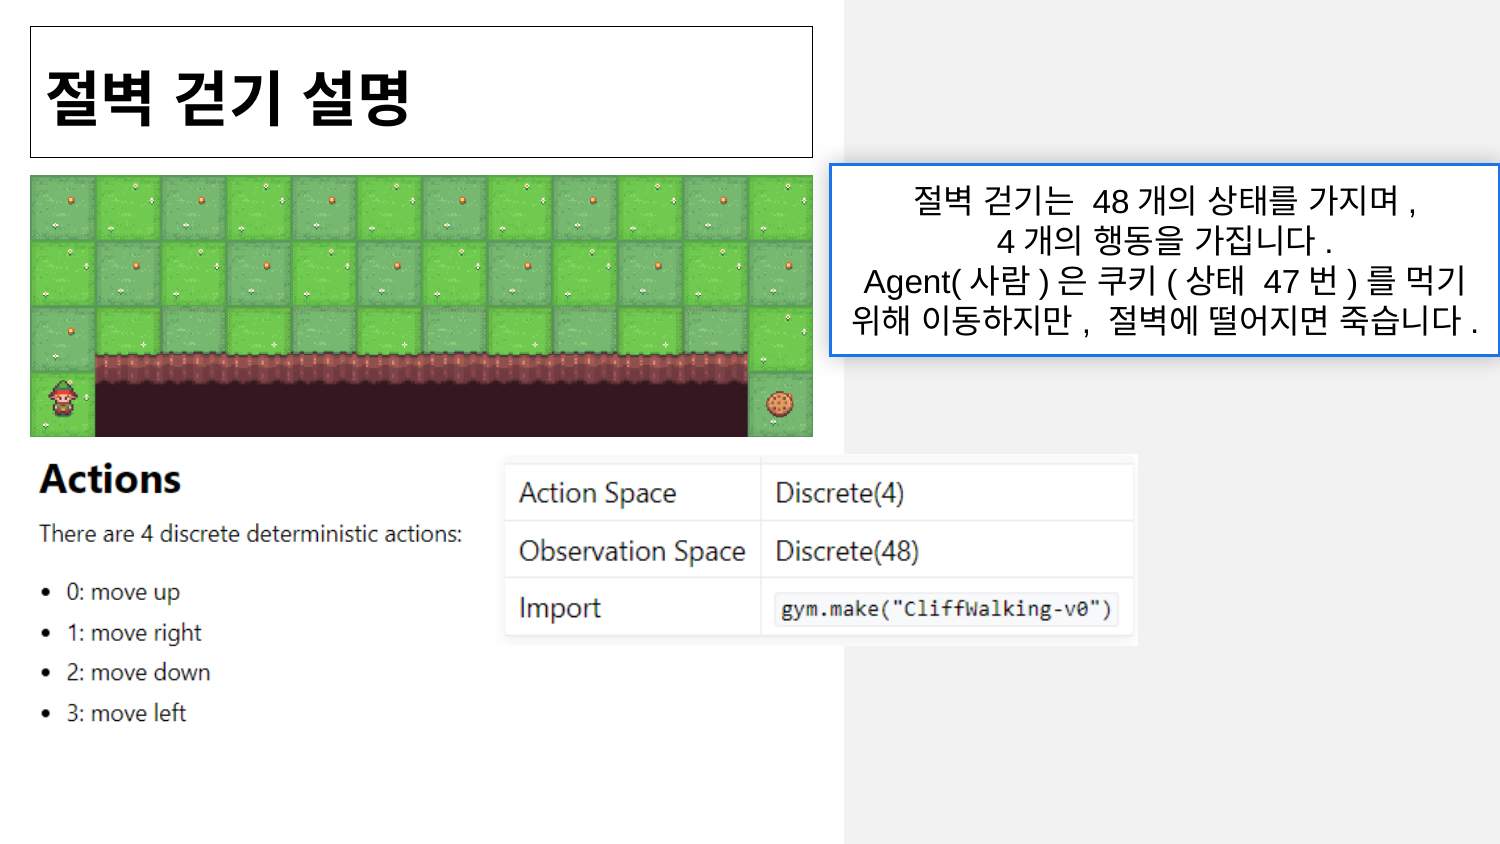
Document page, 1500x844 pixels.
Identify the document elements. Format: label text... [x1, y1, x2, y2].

picture [844, 0, 1500, 164]
picture [30, 356, 1500, 844]
title 절벽 걷기 설명 [30, 26, 813, 158]
text_box 절벽 걷기는 48개의 상태를 가지며, 4개의 행동을 가집니다. Agent(사람)은 쿠키(상태 47번)를 먹기 위해 이동하지만, 절벽에 떨어지면 죽습니다. [830, 164, 1500, 356]
picture [30, 175, 814, 437]
